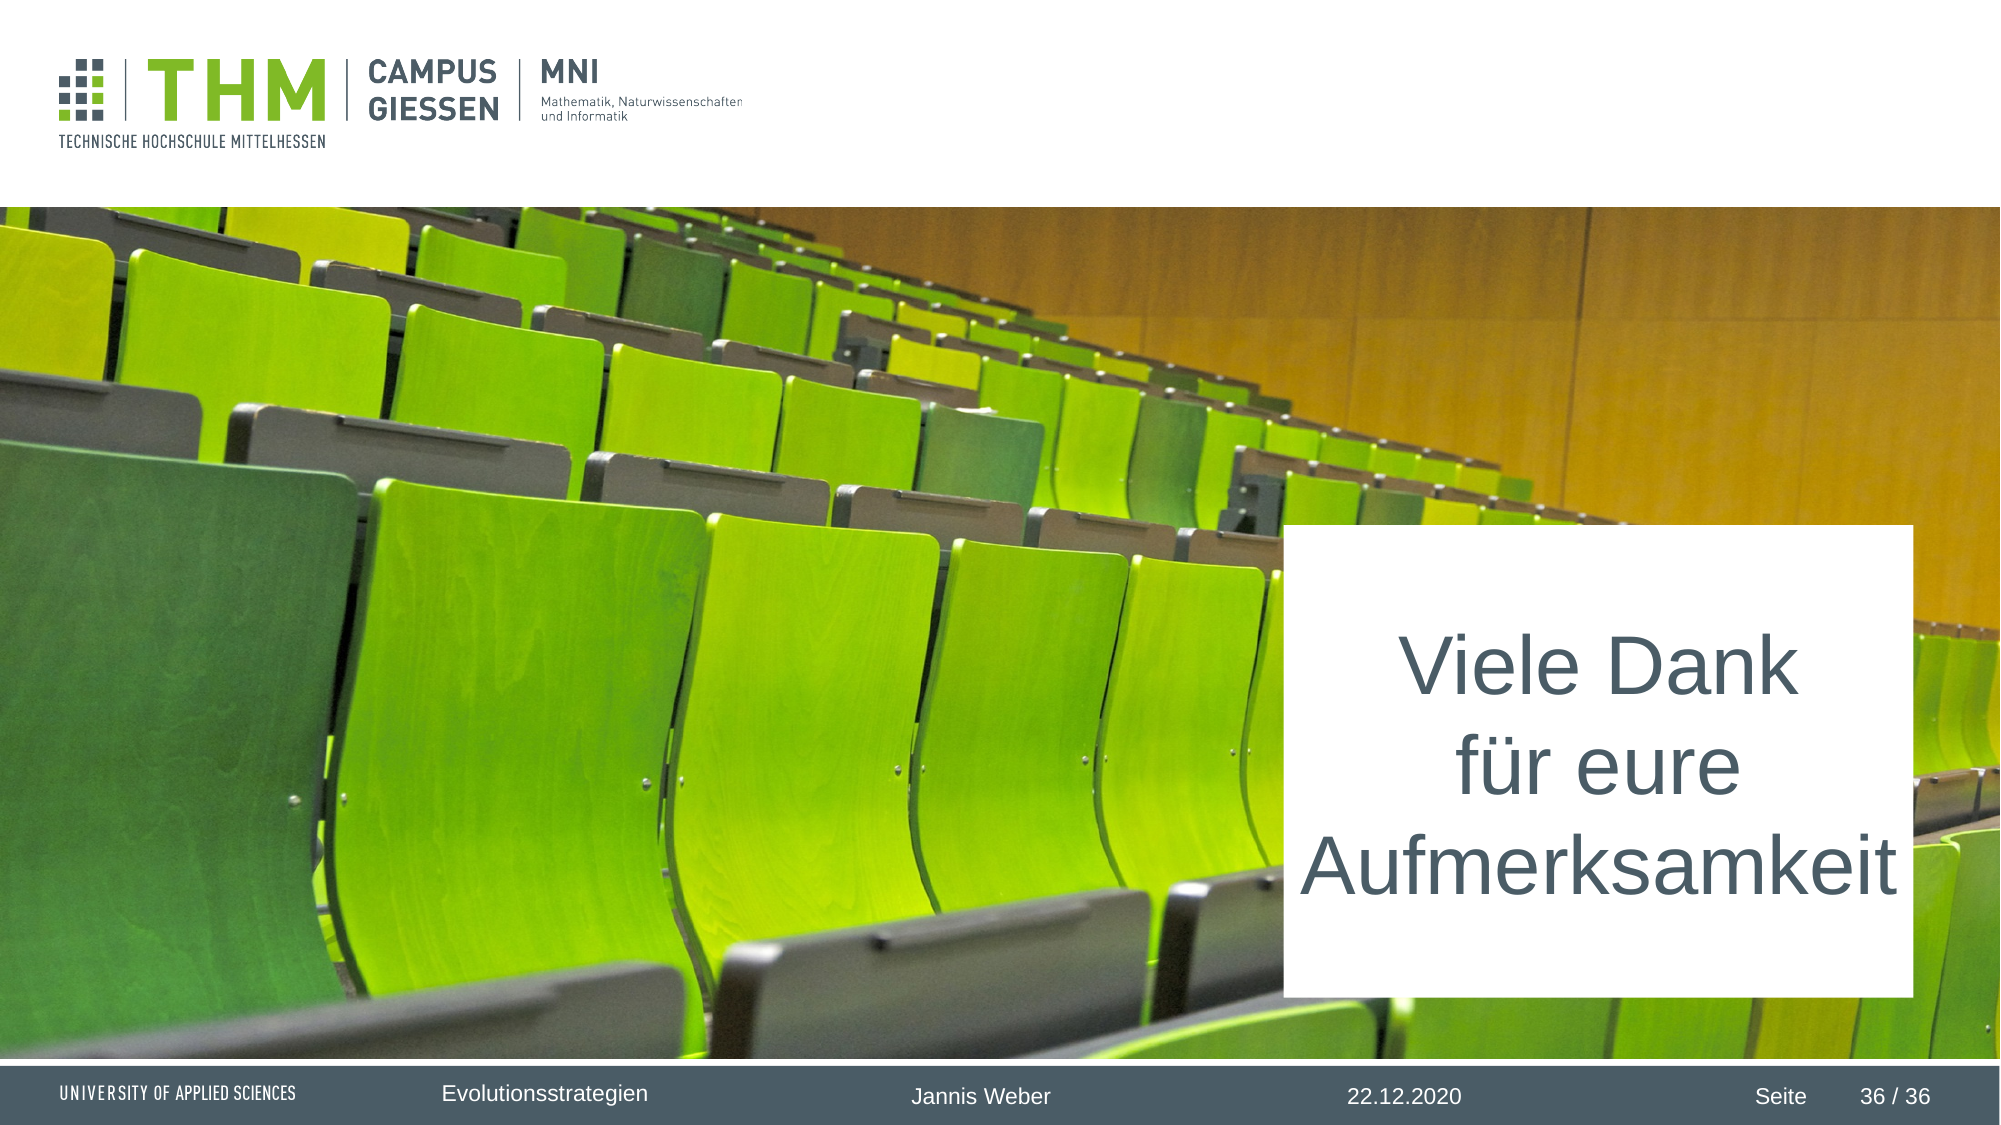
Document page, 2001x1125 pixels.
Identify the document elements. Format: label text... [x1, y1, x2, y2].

picture [59, 59, 742, 148]
text_box Viele Dank für eure Aufmerksamkeit [1283, 525, 1915, 997]
picture [59, 1082, 296, 1104]
picture [0, 207, 2000, 1059]
